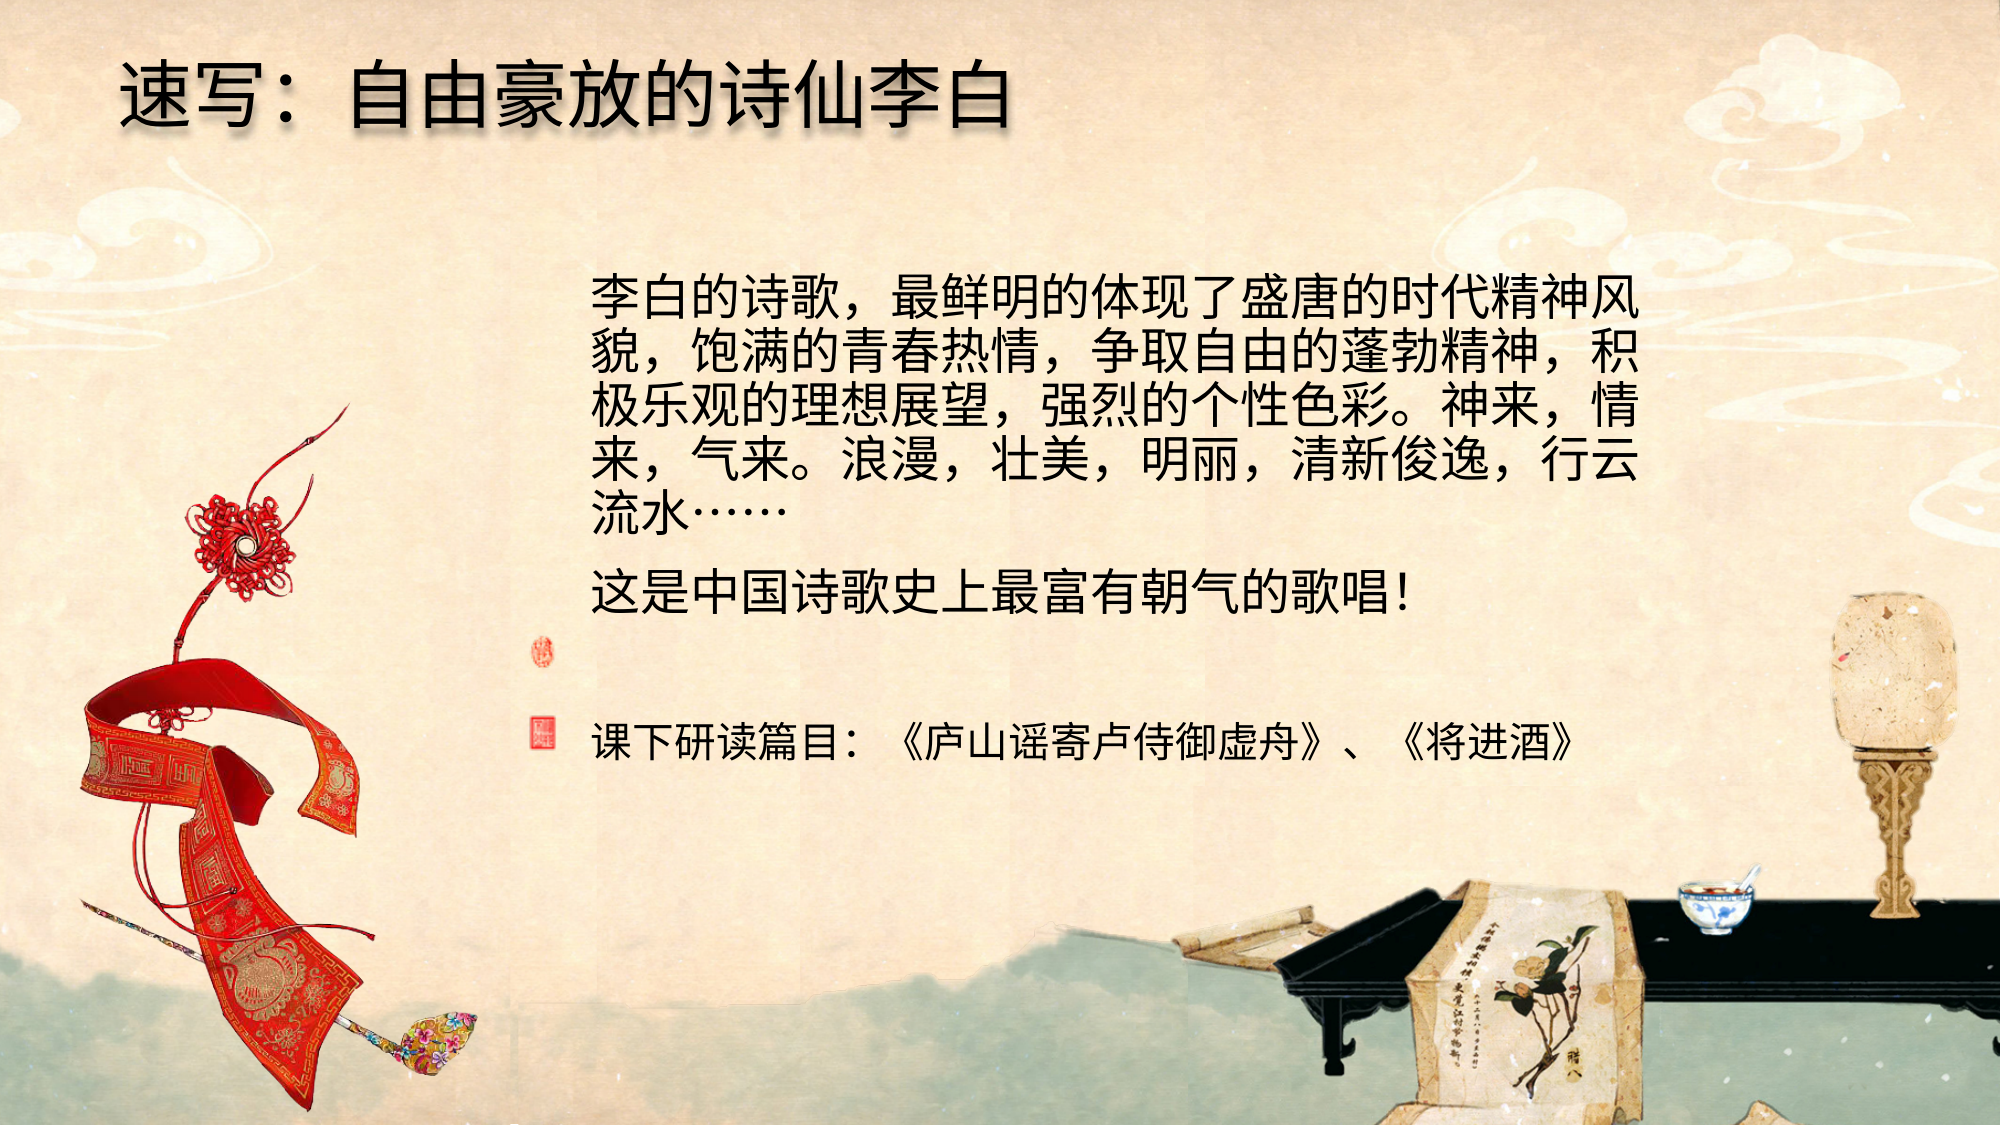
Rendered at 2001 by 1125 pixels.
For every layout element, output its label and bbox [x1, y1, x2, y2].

text_box [0, 0, 2000, 1125]
picture [77, 400, 592, 1125]
